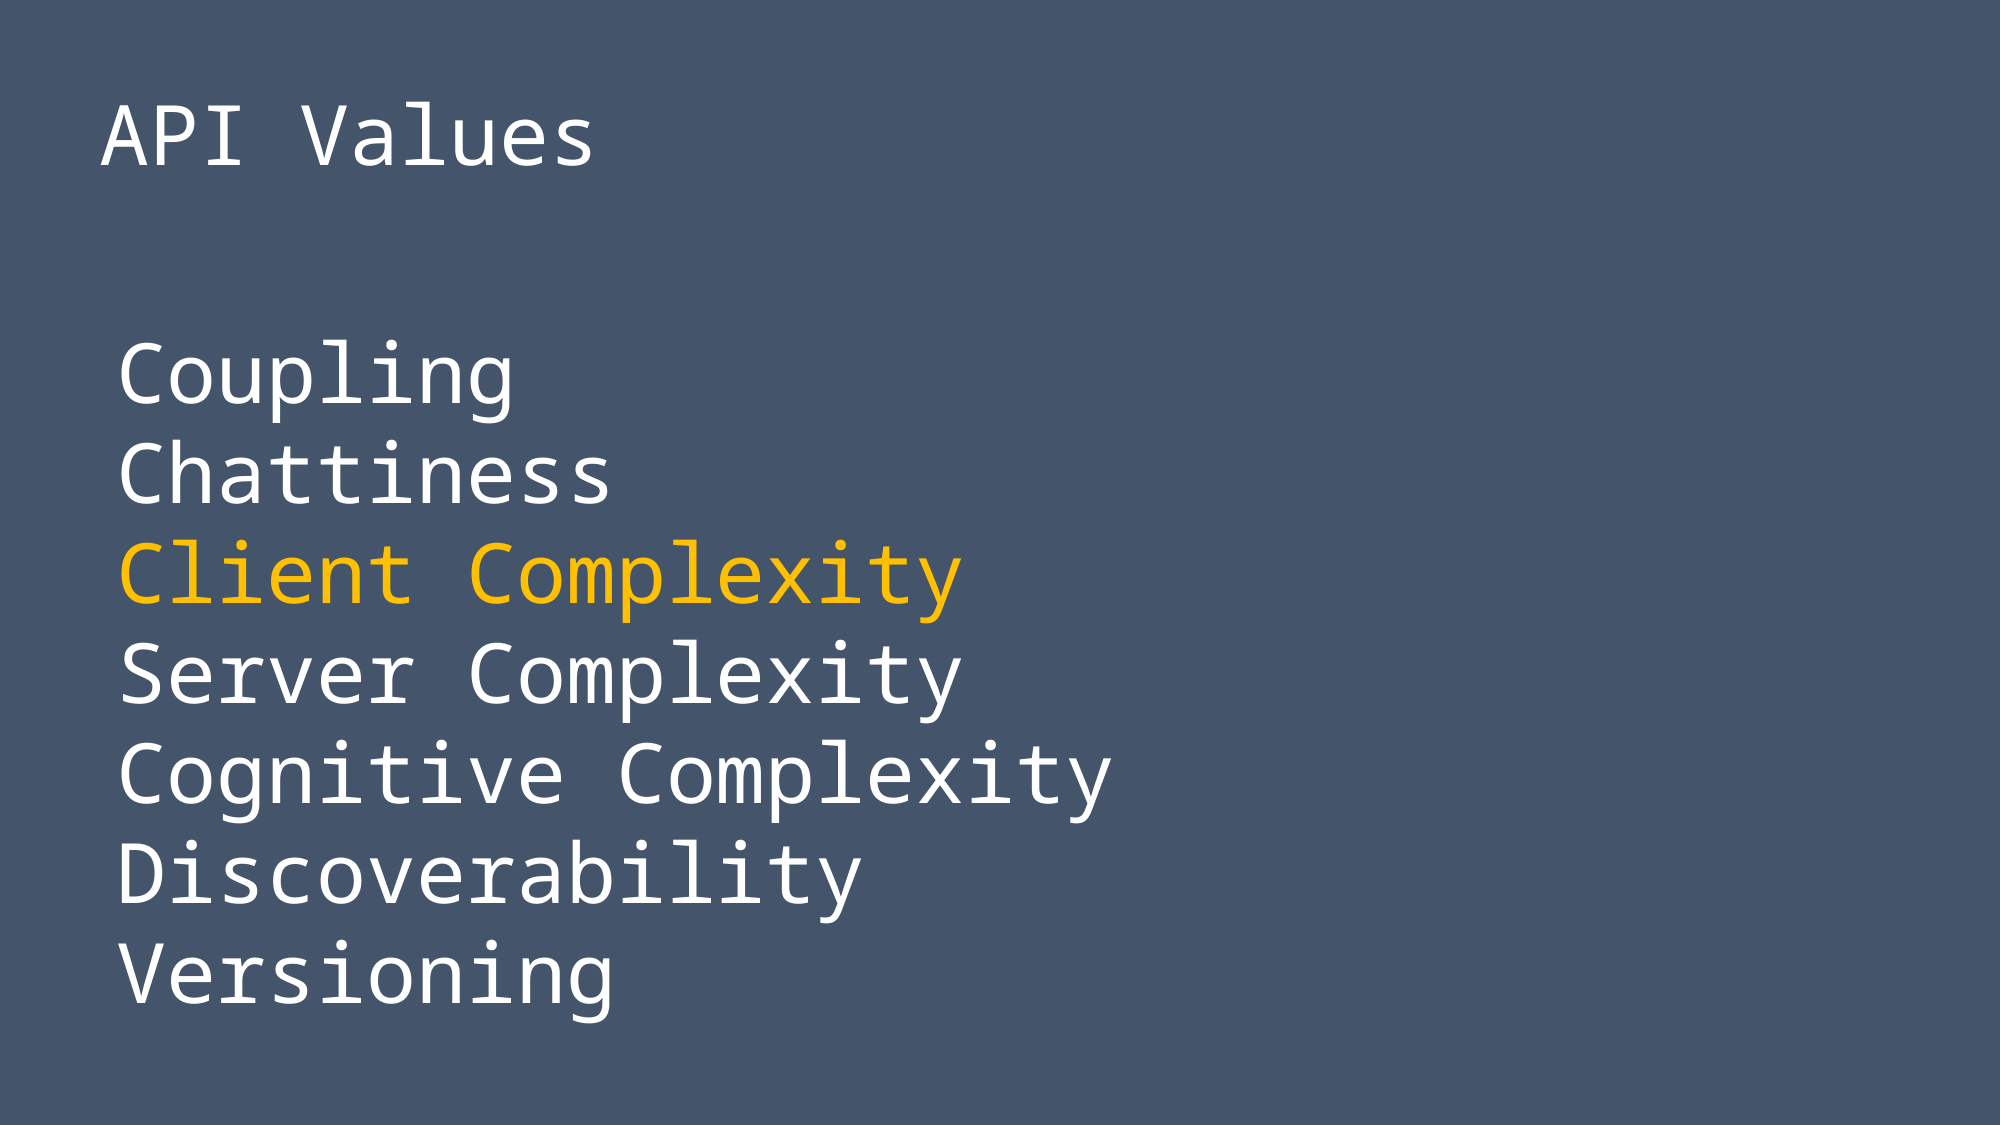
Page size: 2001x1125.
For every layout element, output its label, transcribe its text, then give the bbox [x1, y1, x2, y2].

text_box Coupling Chattiness Client Complexity Server Complexity Cognitive Complexity Discoverability Versioning [101, 312, 1790, 1028]
text_box API Values [84, 75, 894, 190]
